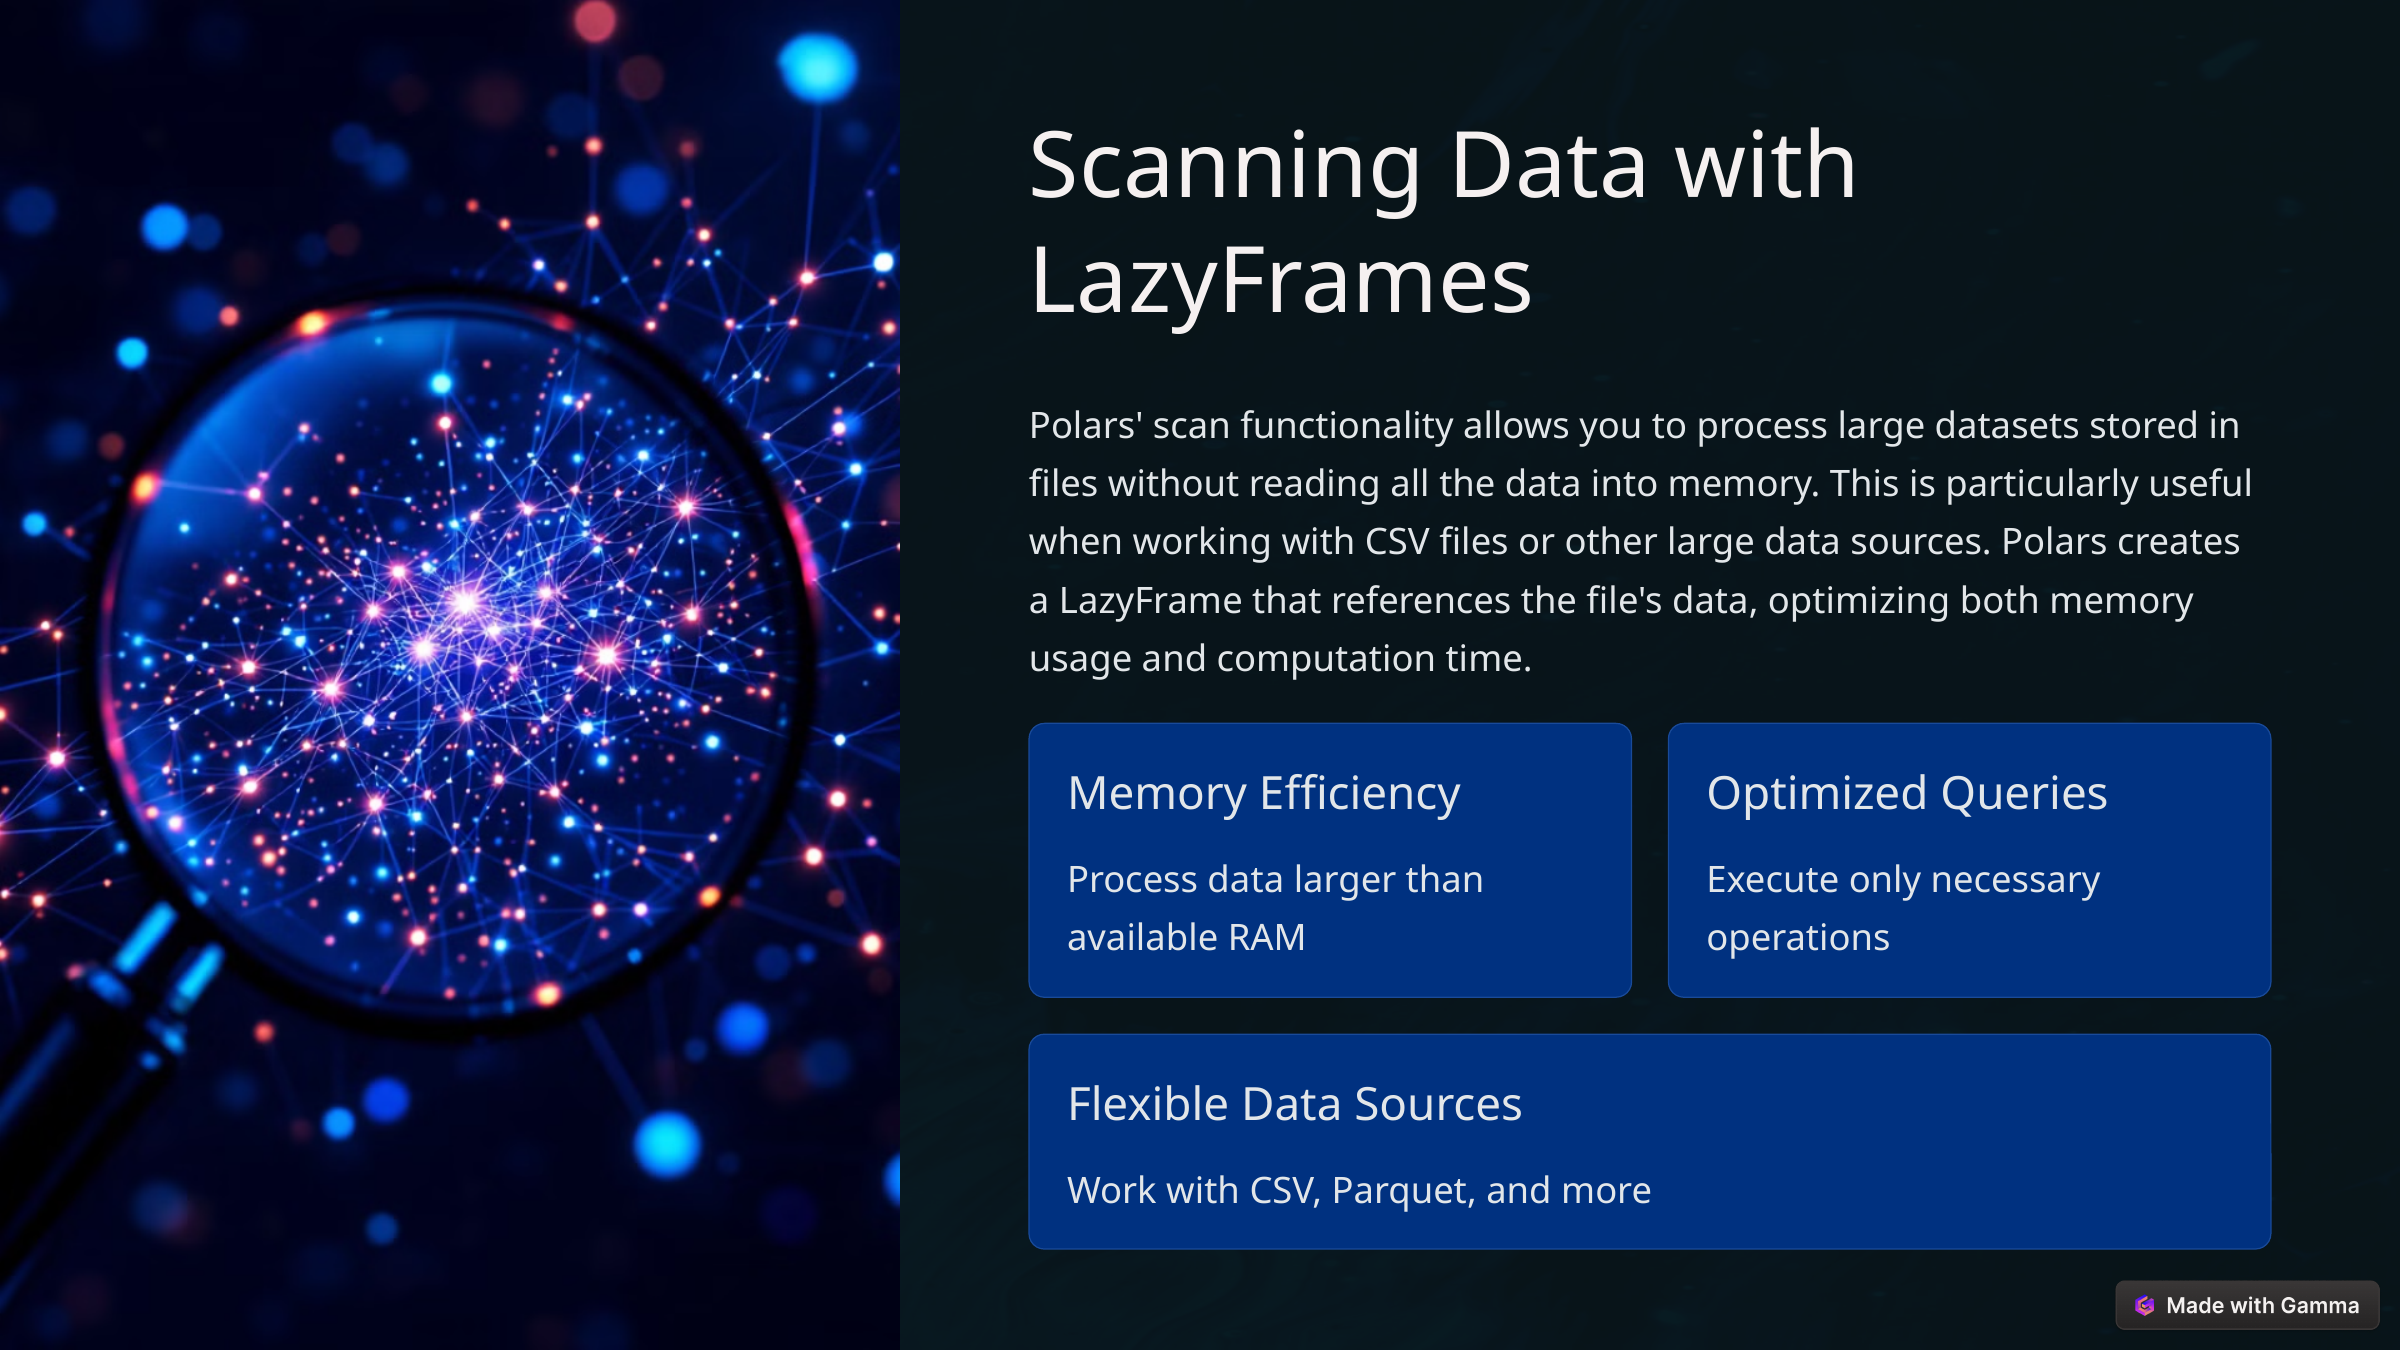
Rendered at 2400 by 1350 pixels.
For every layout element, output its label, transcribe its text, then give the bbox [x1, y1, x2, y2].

text_box [1028, 1034, 2271, 1250]
text_box Work with CSV, Parquet, and more [1067, 1152, 2233, 1211]
picture [0, 0, 900, 1350]
text_box [1029, 723, 1632, 998]
picture [2106, 1271, 2389, 1339]
text_box Execute only necessary operations [1706, 841, 2233, 960]
text_box Memory Efficiency [1067, 761, 1528, 820]
text_box Process data larger than available RAM [1067, 841, 1594, 960]
text_box Polars' scan functionality allows you to process large datasets stored in files without reading all the data into memory. This is particularly useful when working with CSV files or other large data sources. Polars creates a LazyFrame that references the file's data, optimizing both memory usage and computation time. [1028, 386, 2271, 682]
text_box Scanning Data with LazyFrames [1028, 101, 2271, 332]
text_box [1668, 723, 2271, 998]
text_box Optimized Queries [1706, 761, 2168, 820]
text_box Flexible Data Sources [1067, 1072, 1552, 1130]
